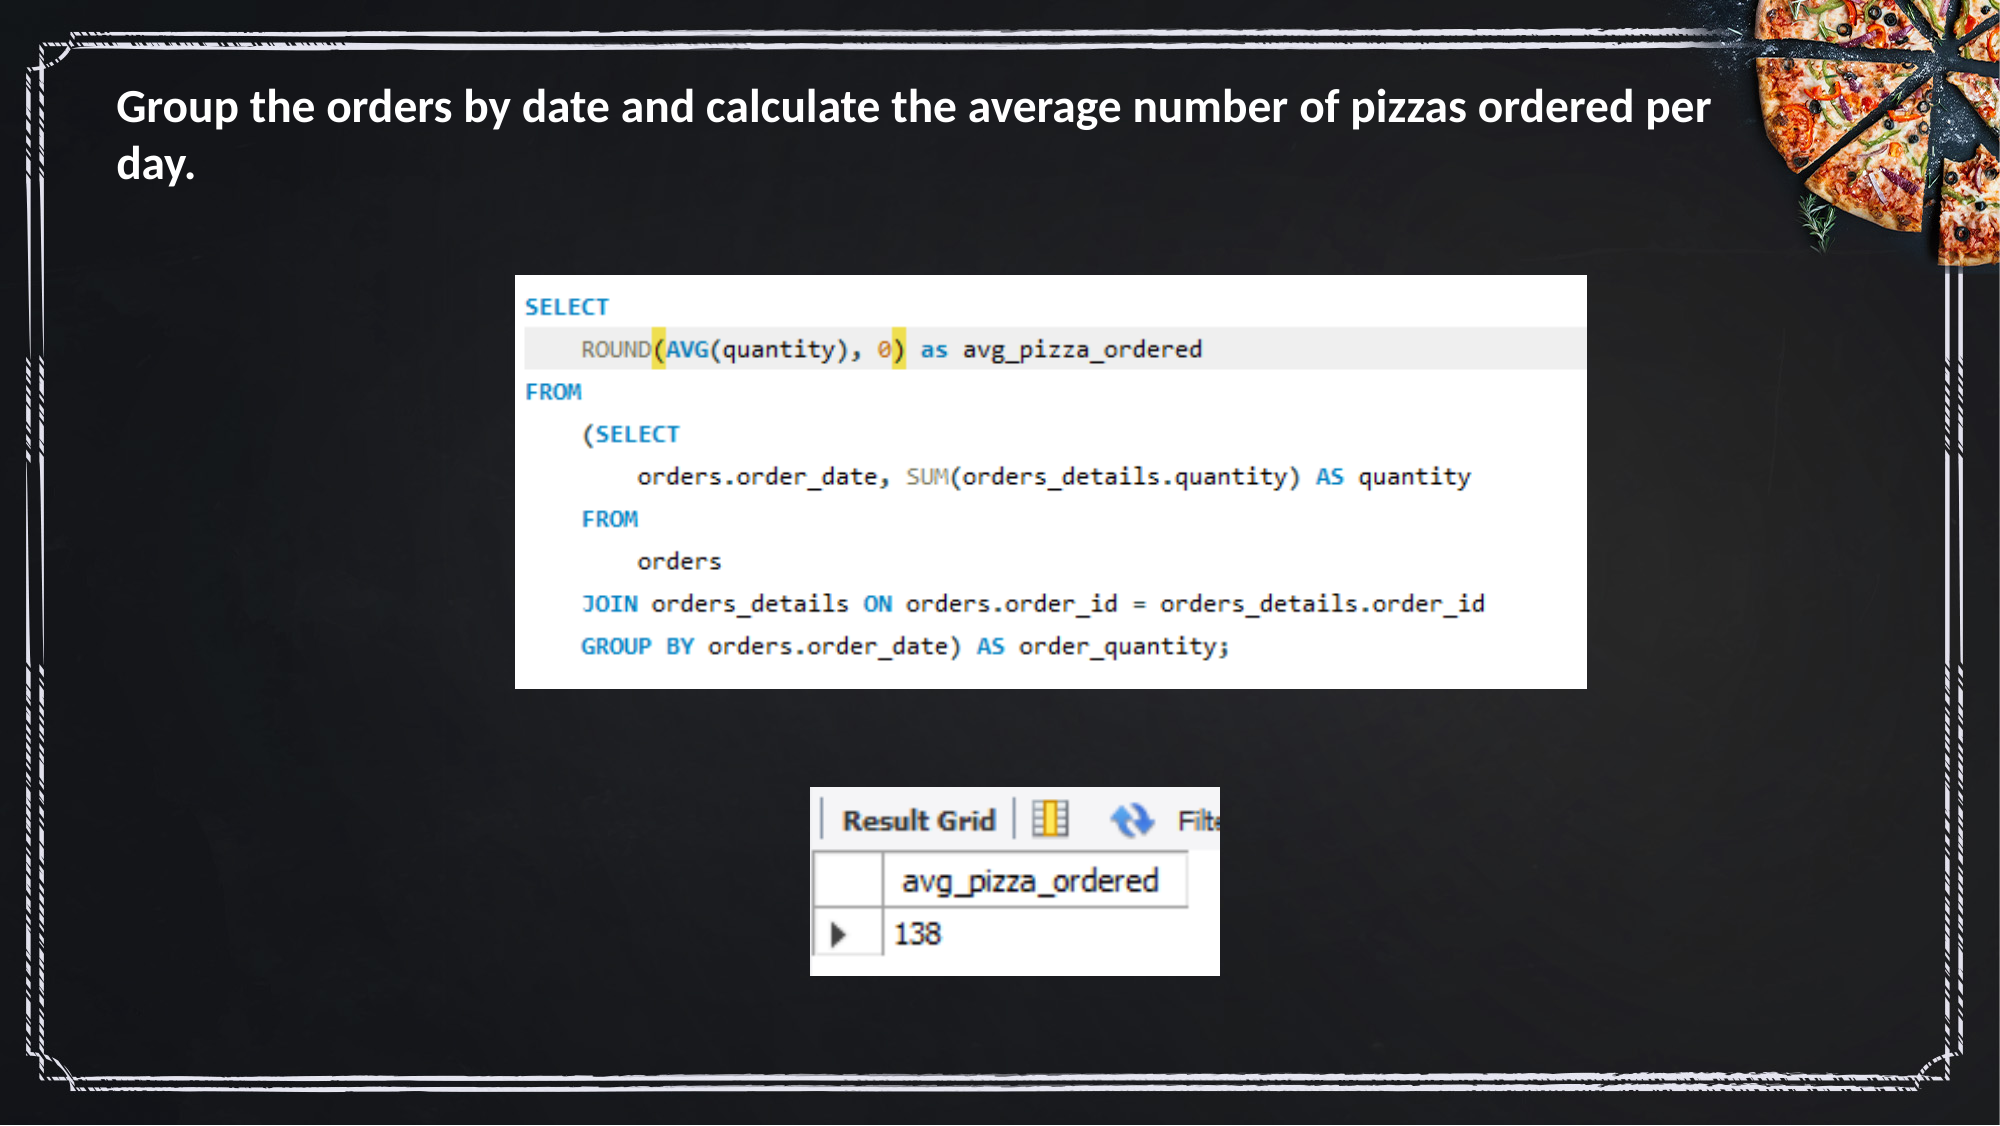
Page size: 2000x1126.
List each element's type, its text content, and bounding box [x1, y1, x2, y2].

title Group the orders by date and calculate the average number of pizzas ordered per day. [99, 66, 1768, 198]
picture [0, 0, 2000, 1125]
